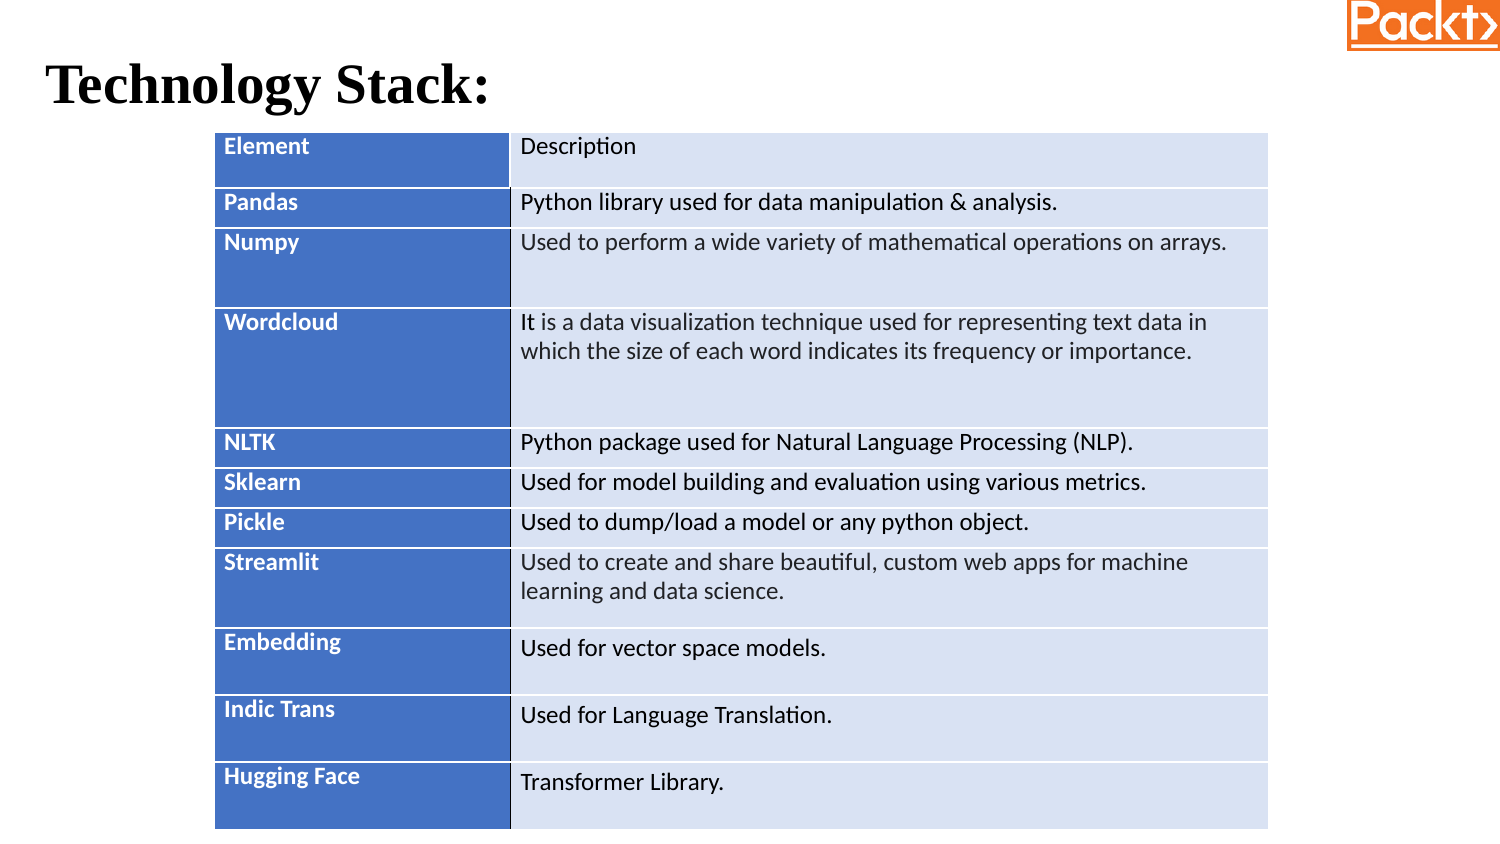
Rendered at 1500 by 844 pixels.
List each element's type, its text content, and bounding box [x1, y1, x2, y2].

table_cell Pickle [215, 509, 510, 547]
table_cell Used to create and share beautiful, custom web apps for machine learning and data science. [511, 549, 1268, 627]
table_cell Transformer Library. [511, 763, 1268, 829]
table_cell Sklearn [215, 469, 510, 507]
table_cell It is a data visualization technique used for representing text data in which the size of each word indicates its frequency or importance. [511, 309, 1268, 427]
table_cell Streamlit [215, 549, 510, 627]
table_cell Python package used for Natural Language Processing (NLP). [511, 429, 1268, 467]
table_cell Indic Trans [215, 696, 510, 761]
table_cell Used to perform a wide variety of mathematical operations on arrays. [511, 229, 1268, 307]
table_cell Numpy [215, 229, 510, 307]
table_cell Pandas [215, 189, 510, 227]
table_cell Embedding [215, 629, 510, 694]
table_header Element [215, 133, 509, 187]
table_cell Hugging Face [215, 763, 510, 829]
title Technology Stack: [30, 38, 529, 132]
table_cell Used to dump/load a model or any python object. [511, 509, 1268, 547]
table_header Description [511, 133, 1268, 187]
table_cell Used for Language Translation. [511, 696, 1268, 761]
table_cell Python library used for data manipulation & analysis. [511, 189, 1268, 227]
table_cell Wordcloud [215, 309, 510, 427]
table_cell Used for vector space models. [511, 629, 1268, 694]
picture [1346, 0, 1500, 52]
table_cell NLTK [215, 429, 510, 467]
table_cell Used for model building and evaluation using various metrics. [511, 469, 1268, 507]
